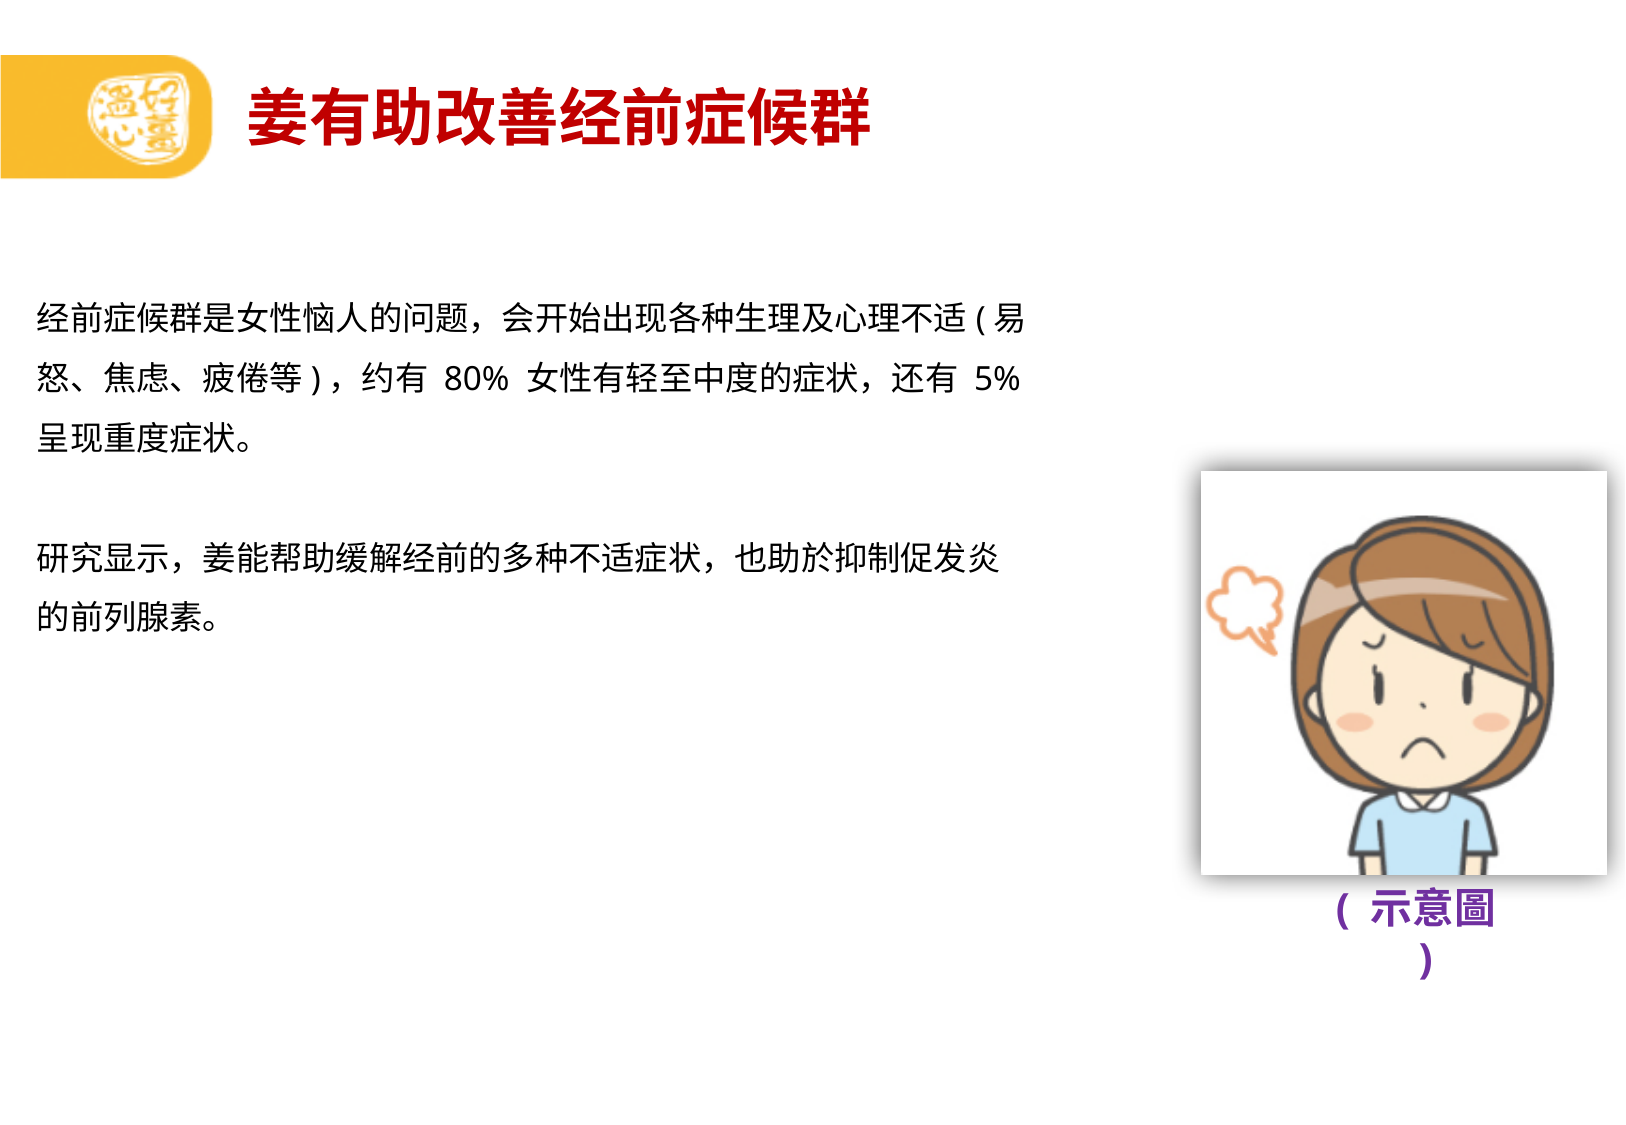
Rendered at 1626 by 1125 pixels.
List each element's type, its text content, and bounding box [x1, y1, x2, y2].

picture [1201, 470, 1607, 875]
text_box 经前症候群是女性恼人的问题，会开始出现各种生理及心理不适(易怒、焦虑、疲倦等)，约有 80% 女性有轻至中度的症状，还有 5% 呈现重度症状。 研究显示，姜能帮助缓解经前的多种不适症状，也助於抑制促发炎的前列腺素。 [22, 269, 1043, 644]
picture [0, 55, 243, 183]
text_box ( 示意圖 ) [1315, 882, 1517, 990]
text_box 姜有助改善经前症候群 [248, 70, 936, 161]
